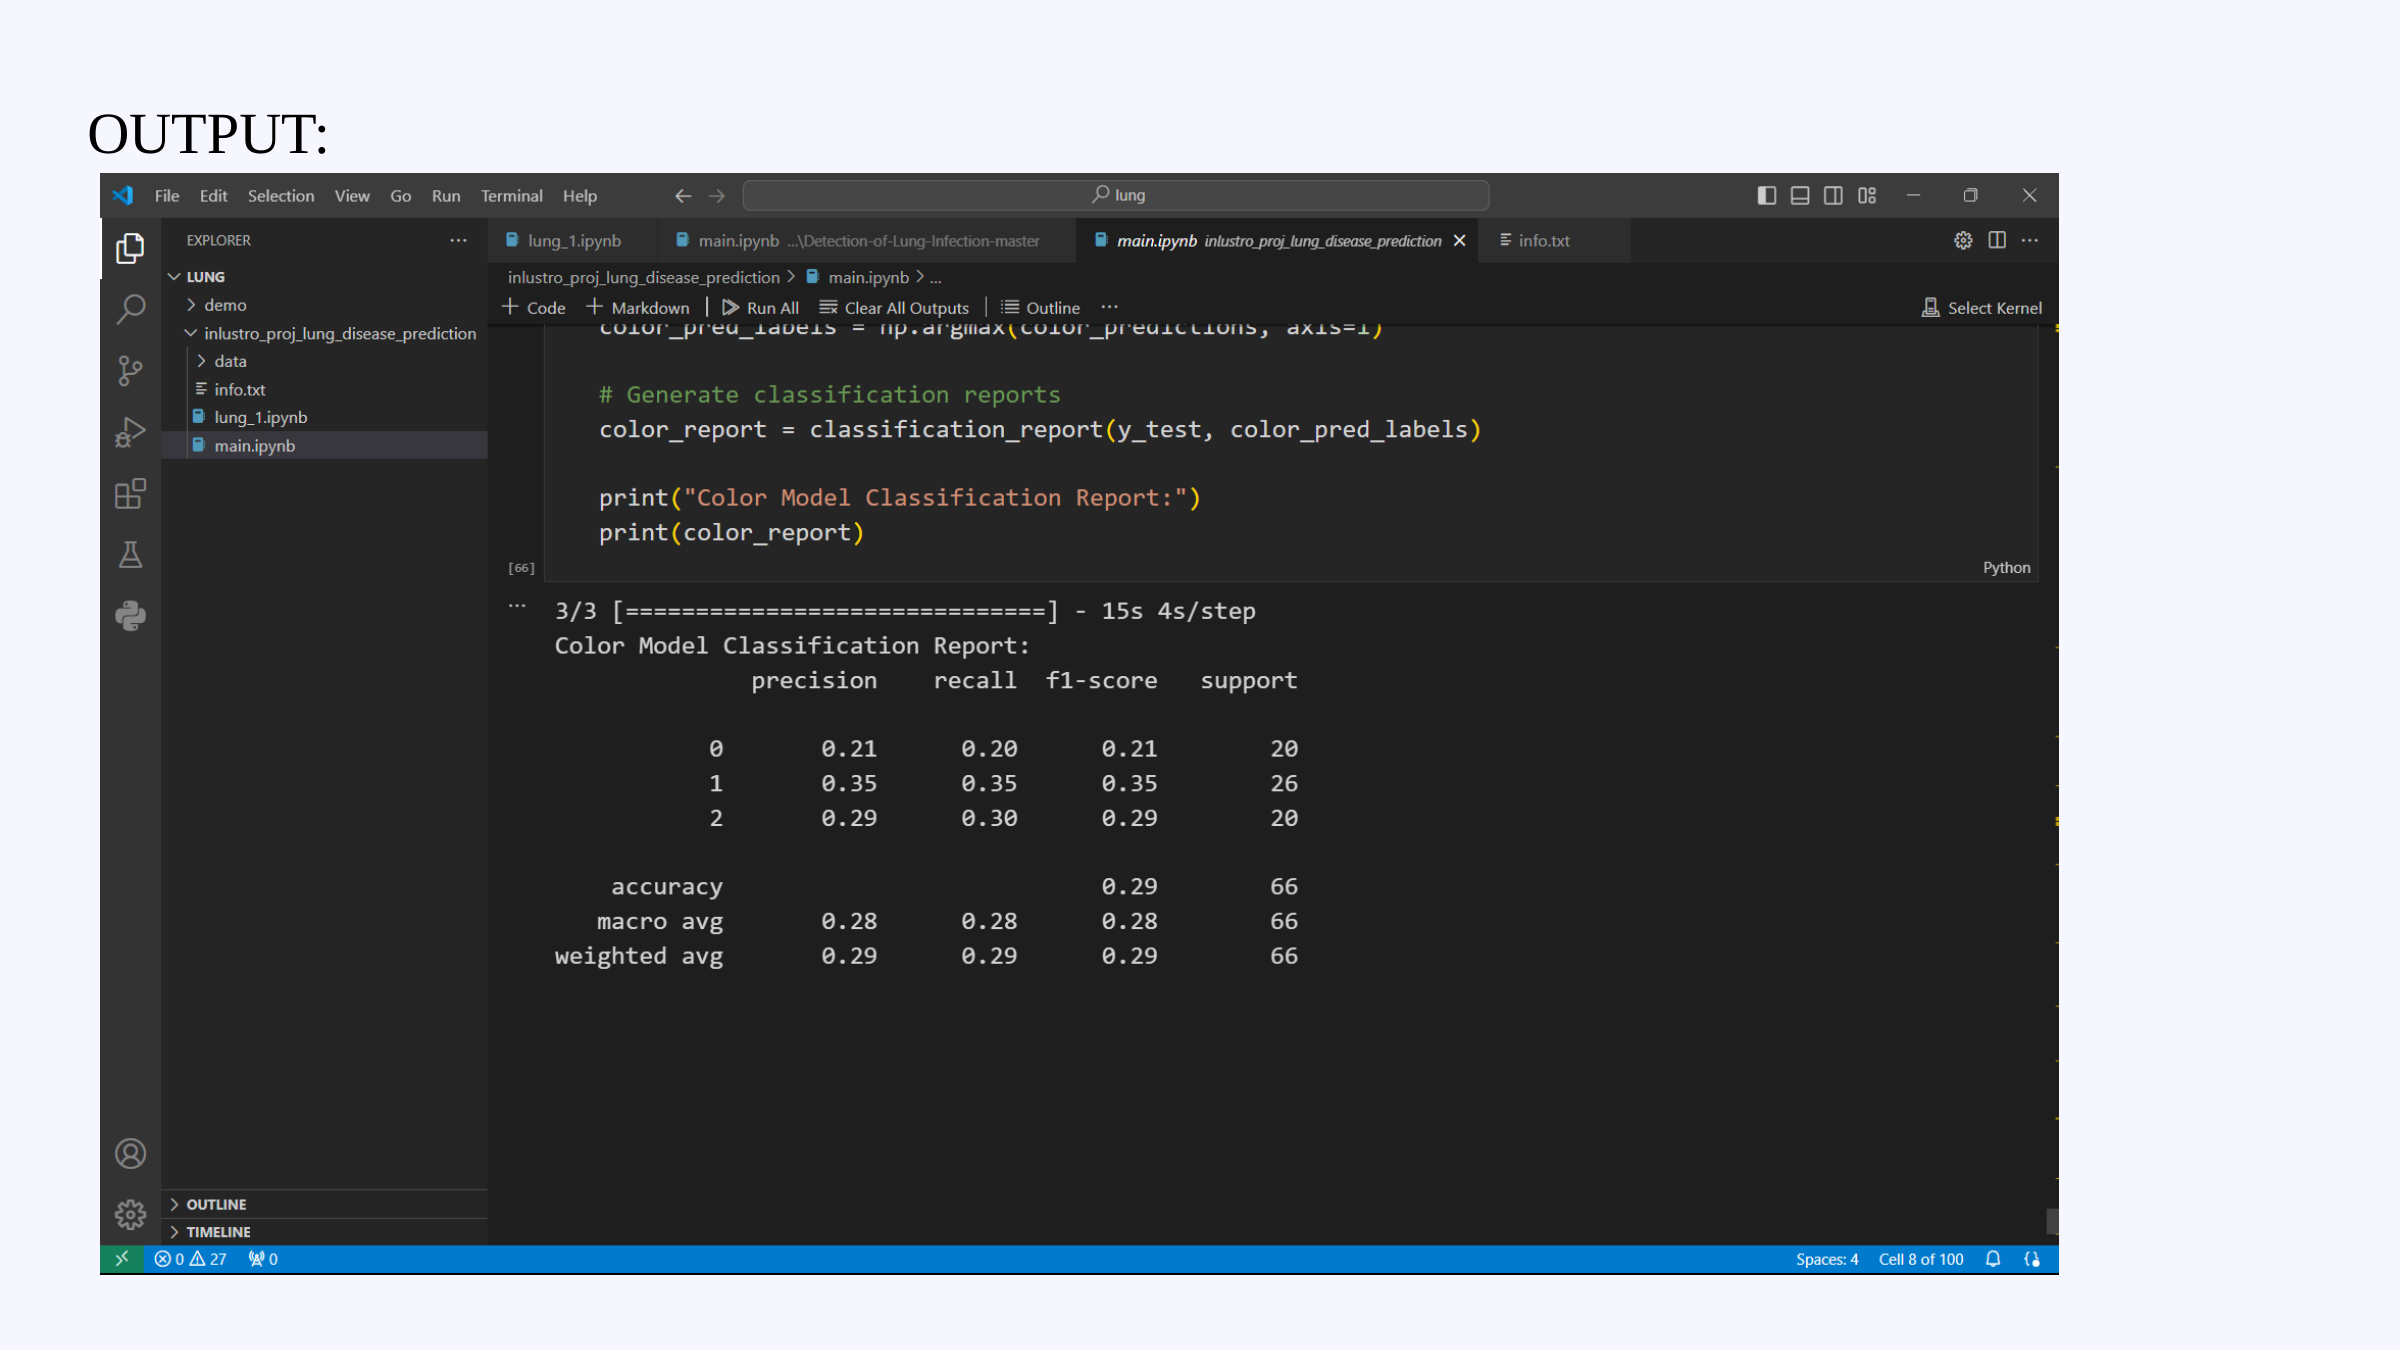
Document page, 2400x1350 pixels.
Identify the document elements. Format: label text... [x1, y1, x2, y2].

text_box [0, 0, 2400, 1350]
text_box OUTPUT: [72, 87, 528, 173]
picture [100, 173, 2059, 1275]
